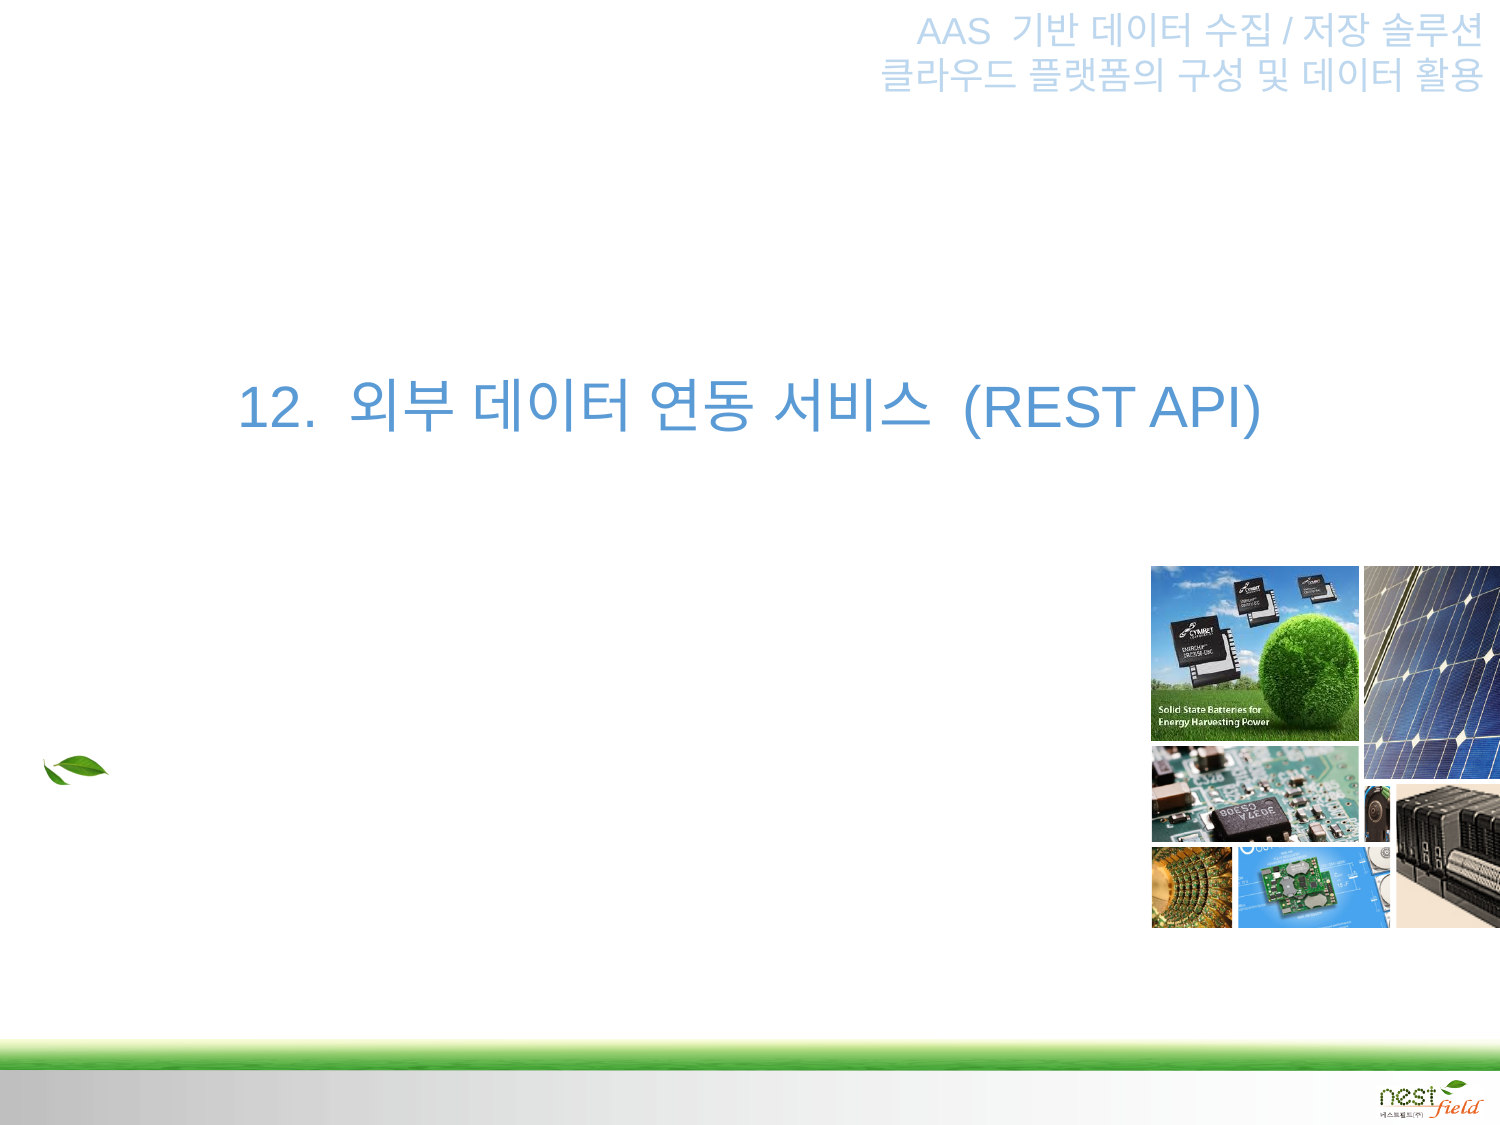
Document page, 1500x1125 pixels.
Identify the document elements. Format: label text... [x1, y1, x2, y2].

picture [1151, 746, 1359, 842]
picture [1151, 847, 1233, 928]
picture [30, 735, 115, 810]
picture [0, 1039, 1500, 1070]
picture [1151, 566, 1359, 741]
picture [1376, 1076, 1484, 1118]
text_box AAS 기반 데이터 수집/저장 솔루션 클라우드 플랫폼의 구성 및 데이터 활용 [0, 0, 1500, 102]
picture [1364, 566, 1500, 779]
picture [1238, 847, 1391, 928]
picture [1364, 786, 1391, 842]
text_box 12. 외부 데이터 연동 서비스 (REST API) [0, 361, 1500, 449]
